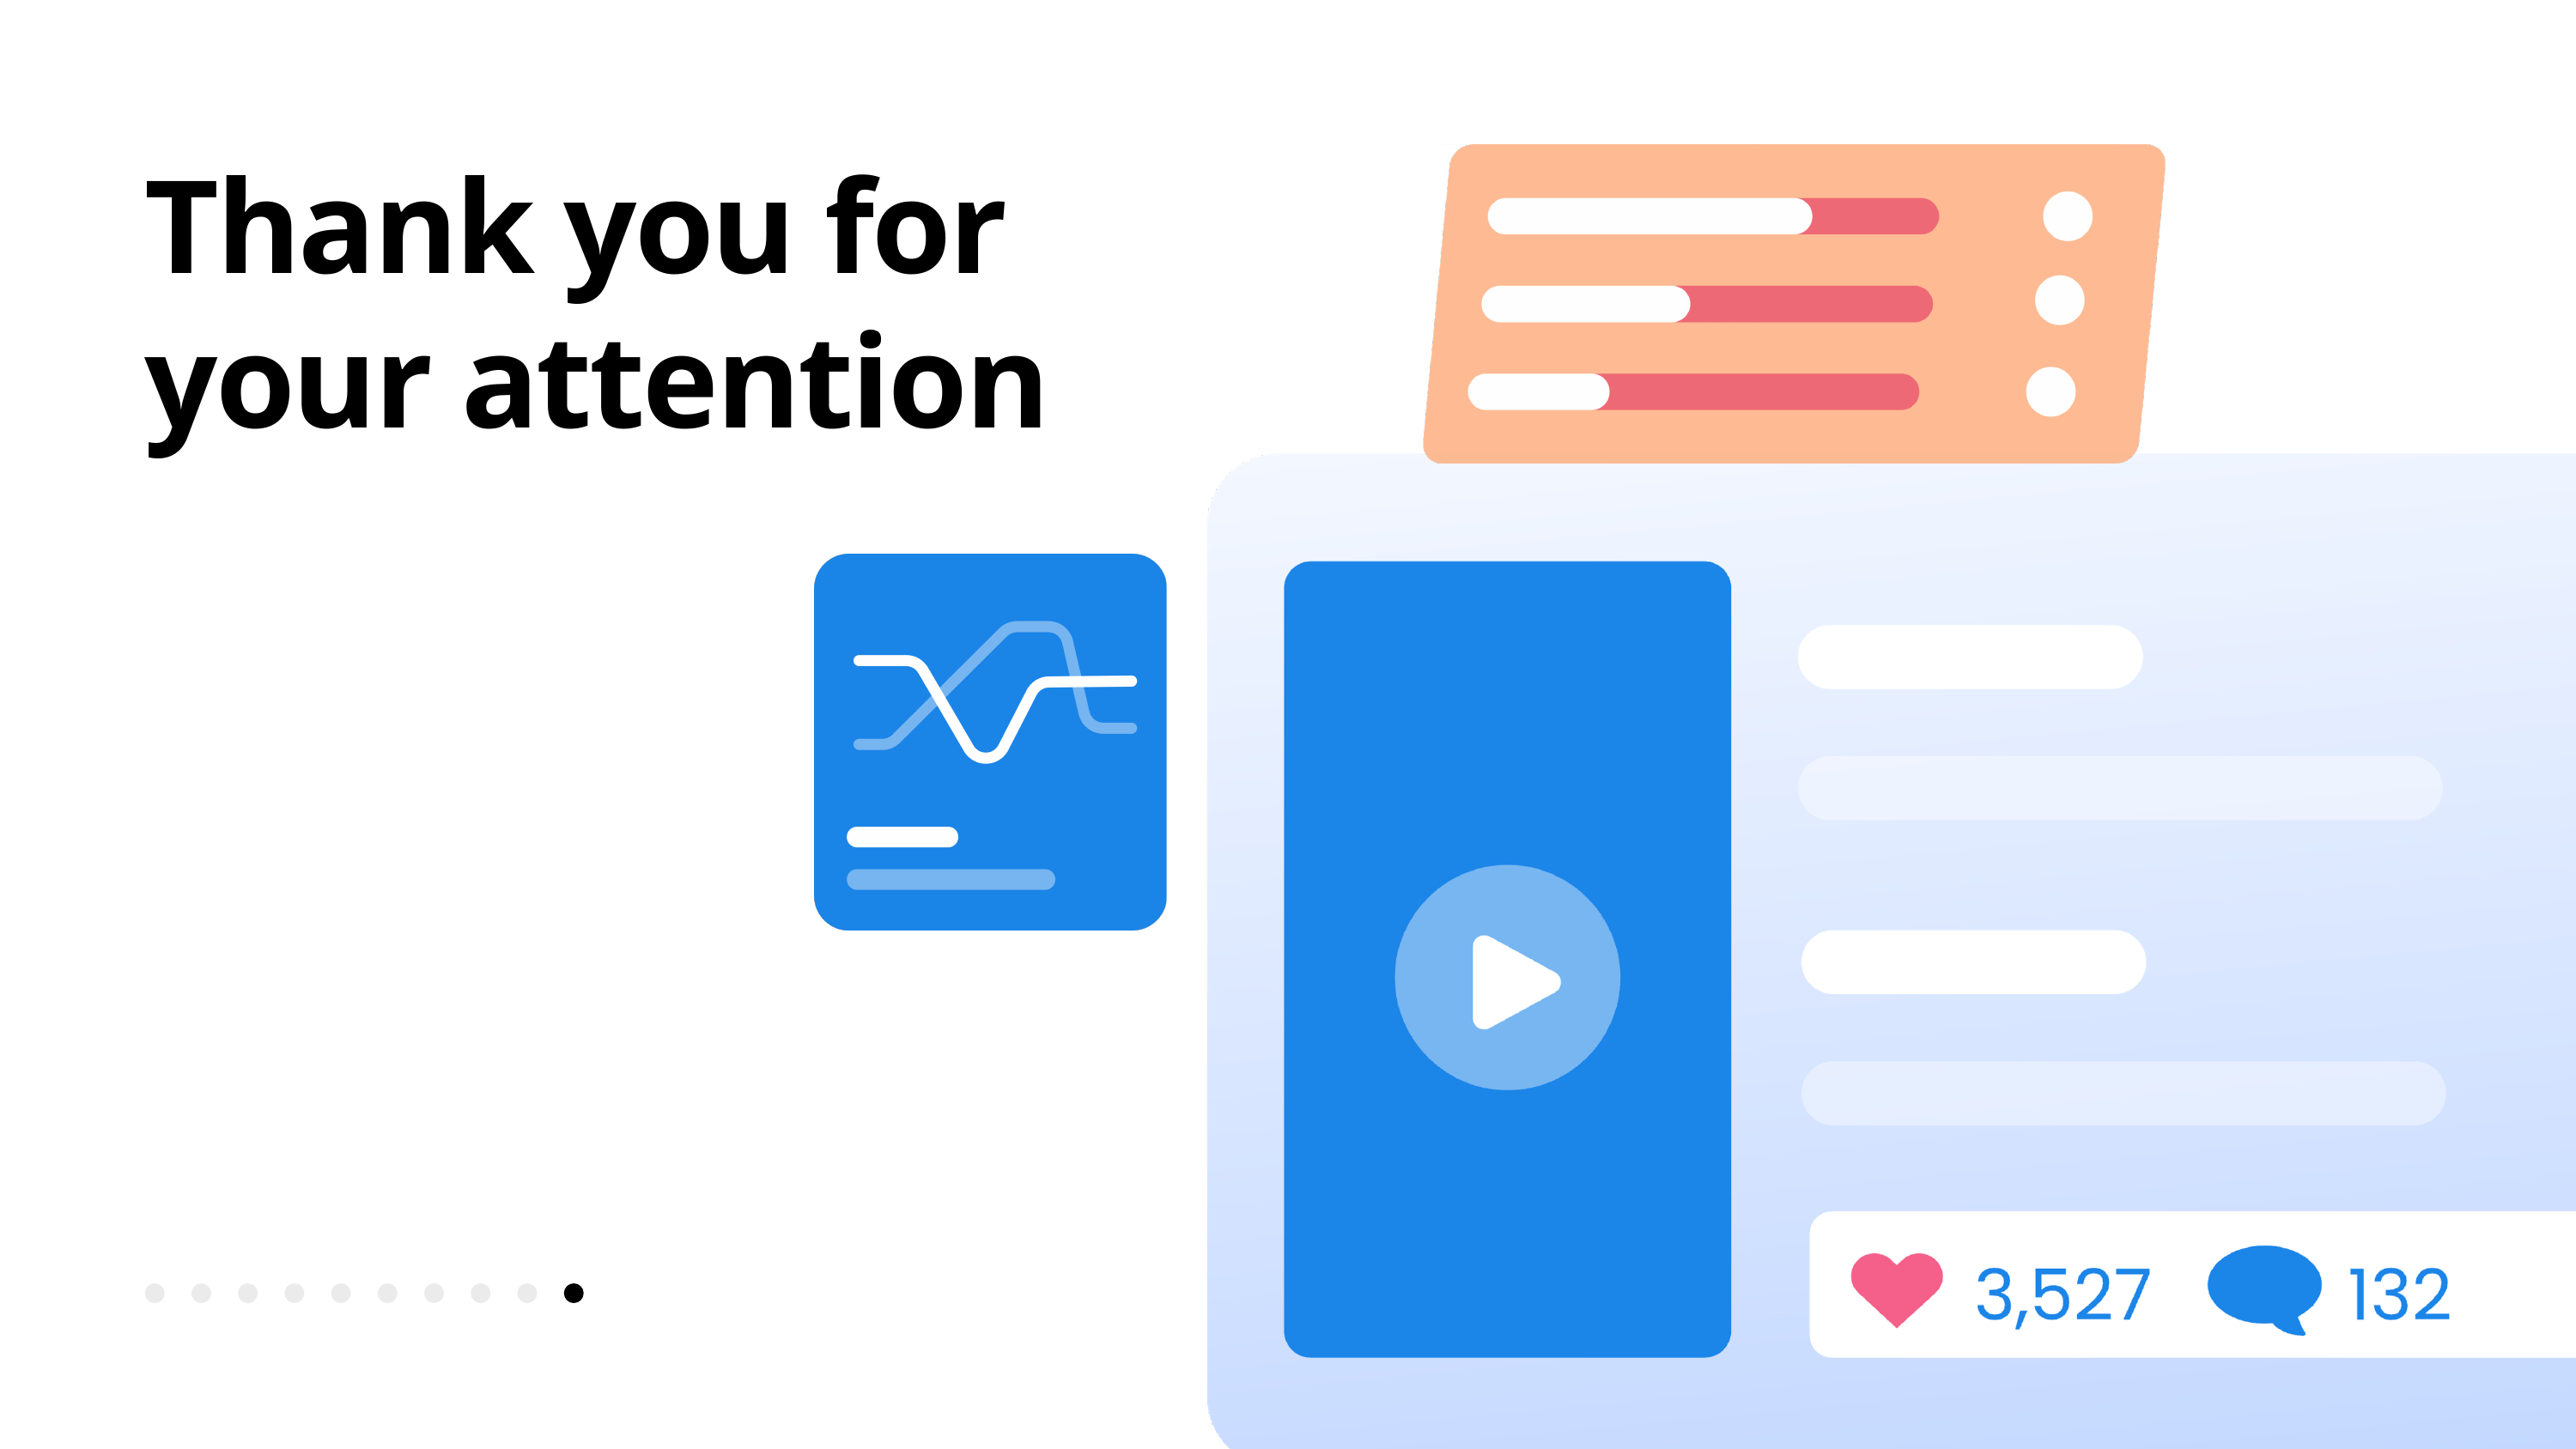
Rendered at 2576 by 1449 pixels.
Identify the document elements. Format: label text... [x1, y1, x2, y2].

text_box [1206, 453, 2576, 1449]
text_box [471, 1282, 491, 1304]
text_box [517, 1282, 538, 1304]
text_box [377, 1282, 398, 1304]
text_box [563, 1282, 584, 1304]
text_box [144, 1282, 165, 1304]
text_box Thank you for your attention [144, 144, 1133, 454]
text_box [1423, 144, 2166, 464]
text_box [814, 554, 1167, 931]
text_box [191, 1282, 212, 1304]
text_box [237, 1282, 258, 1304]
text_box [284, 1282, 305, 1304]
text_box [331, 1282, 351, 1304]
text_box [423, 1282, 445, 1304]
